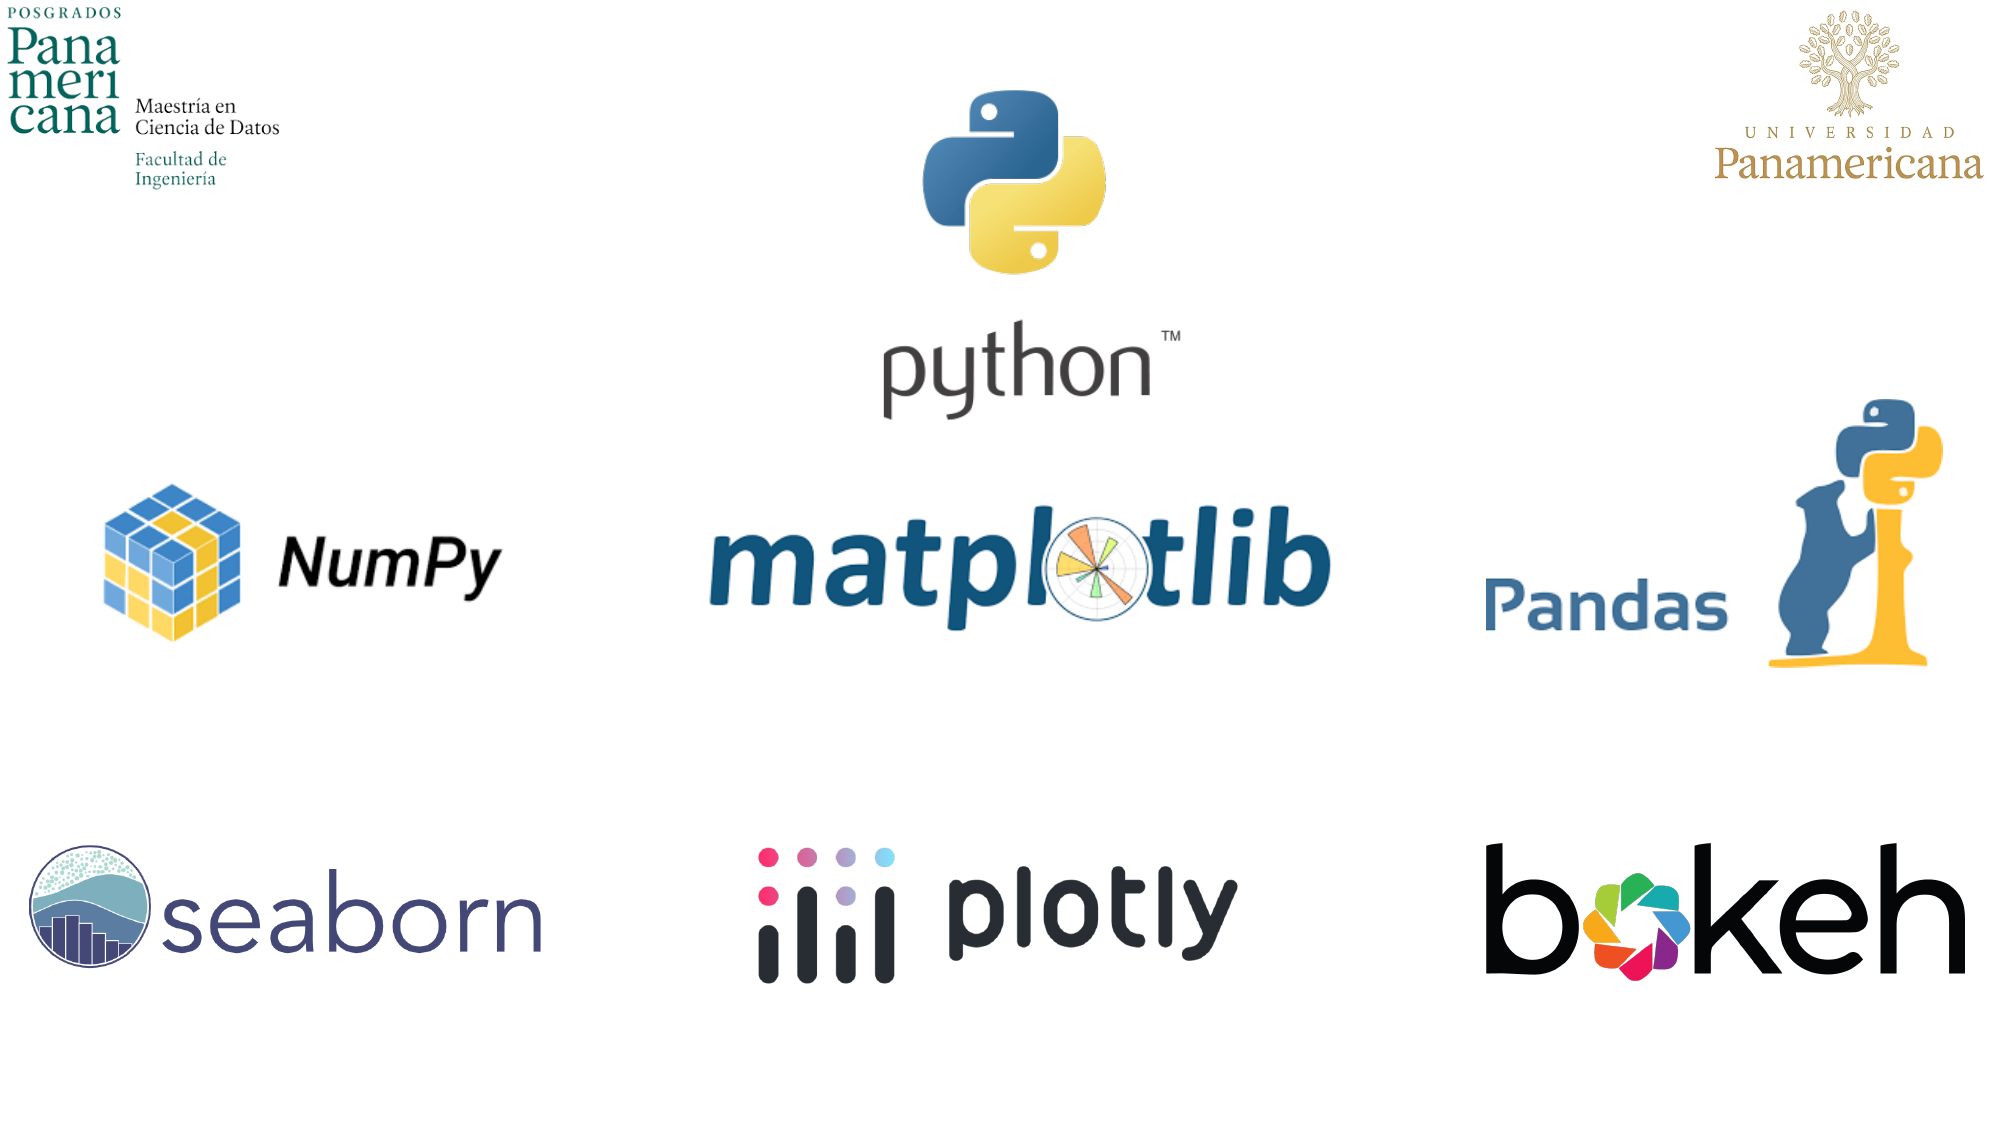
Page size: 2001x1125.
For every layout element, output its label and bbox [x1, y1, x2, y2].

picture [29, 843, 545, 969]
picture [68, 454, 624, 676]
picture [0, 2, 285, 196]
picture [683, 483, 1366, 647]
picture [852, 78, 1197, 455]
picture [1694, 0, 2000, 193]
picture [1486, 399, 1943, 668]
picture [649, 789, 1350, 1023]
picture [1486, 843, 1965, 981]
